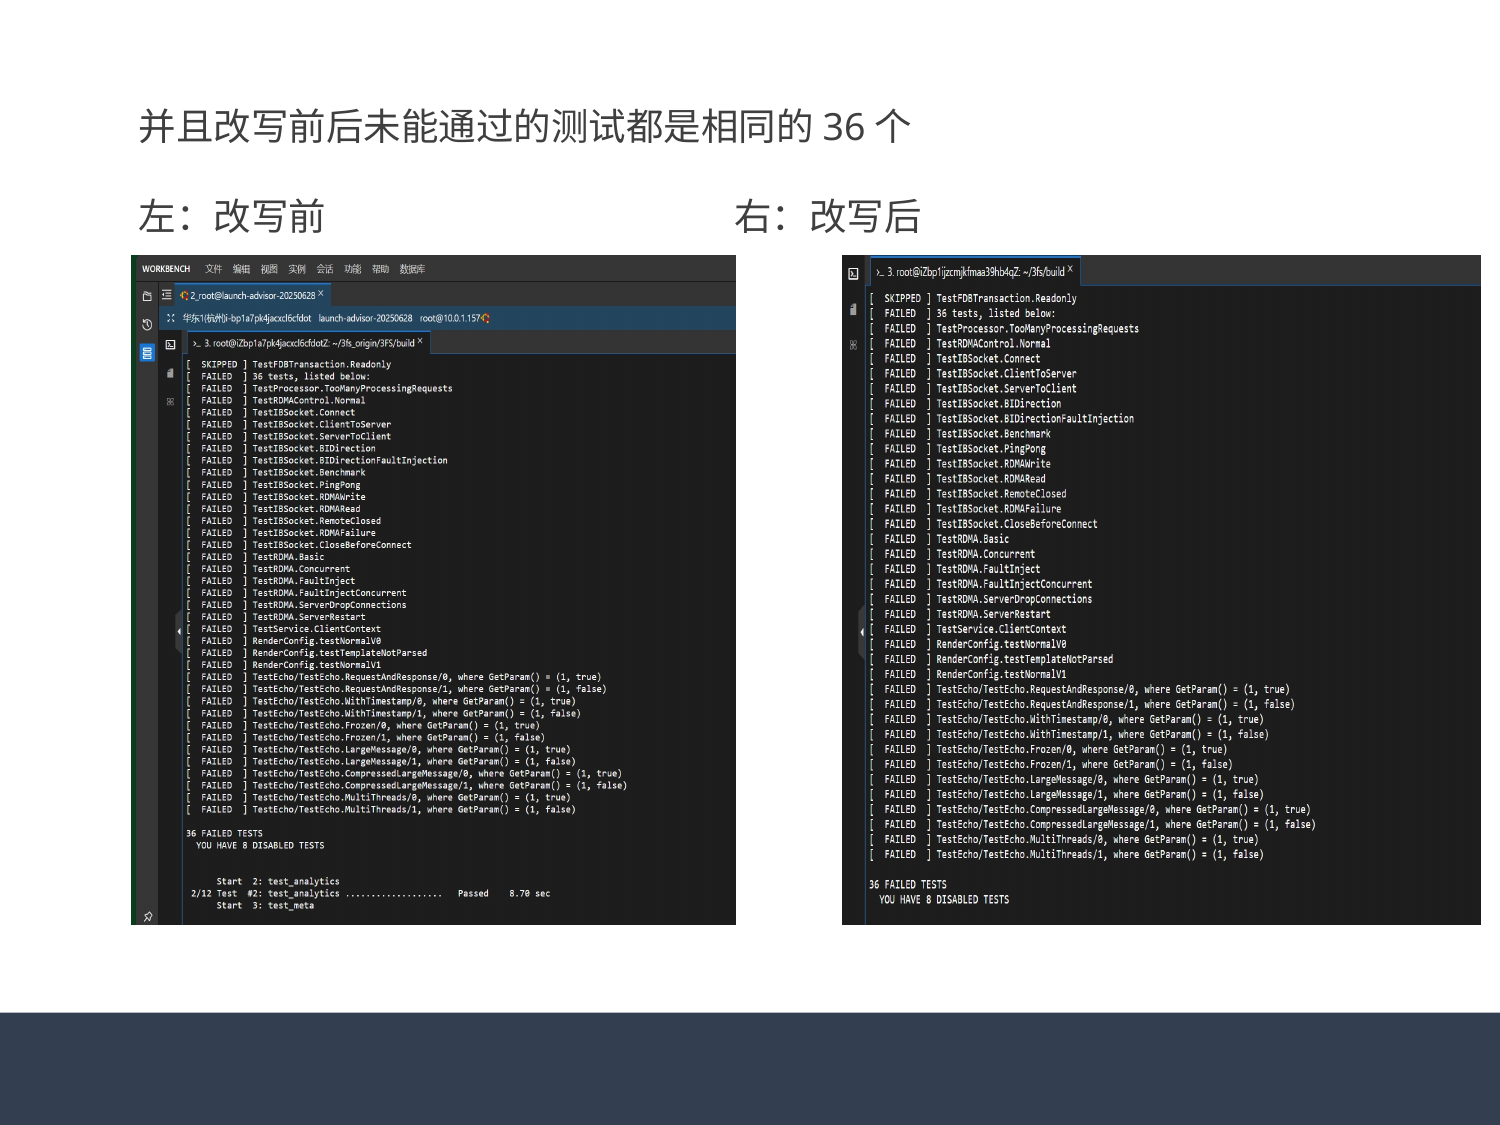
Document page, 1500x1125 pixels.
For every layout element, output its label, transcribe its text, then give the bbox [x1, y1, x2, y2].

picture [841, 255, 1481, 925]
picture [130, 255, 736, 925]
text_box 并且改写前后未能通过的测试都是相同的36个 左：改写前 右：改写后 [124, 95, 1213, 245]
